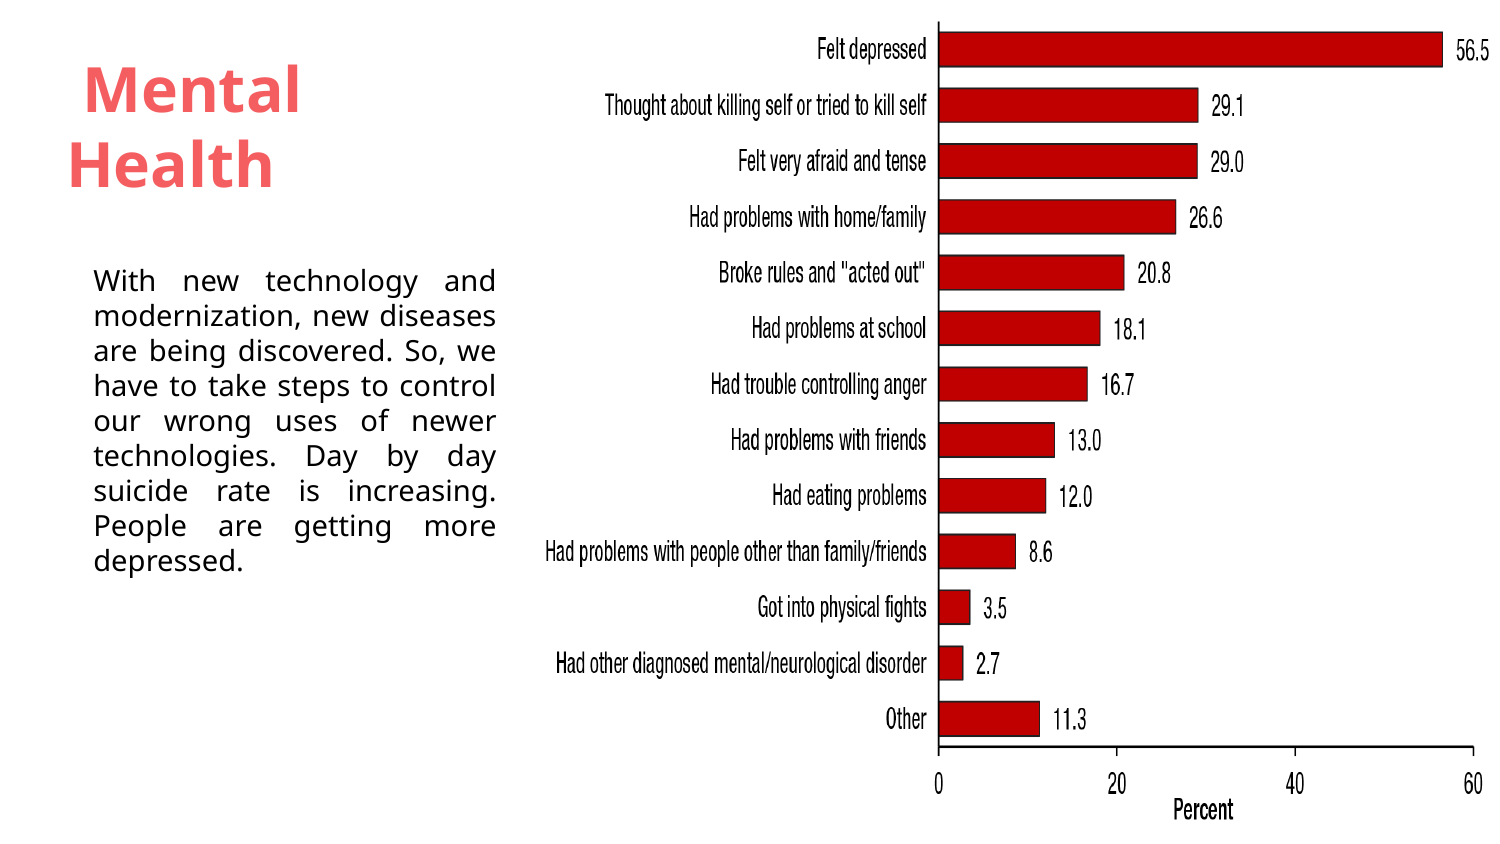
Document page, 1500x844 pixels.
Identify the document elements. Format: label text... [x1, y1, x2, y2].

text_box With new technology and modernization, new diseases are being discovered. So, we have to take steps to control our wrong uses of newer technologies. Day by day suicide rate is increasing. People are getting more depressed. [78, 247, 512, 593]
picture [536, 0, 1500, 844]
title Mental Health [51, 91, 512, 216]
